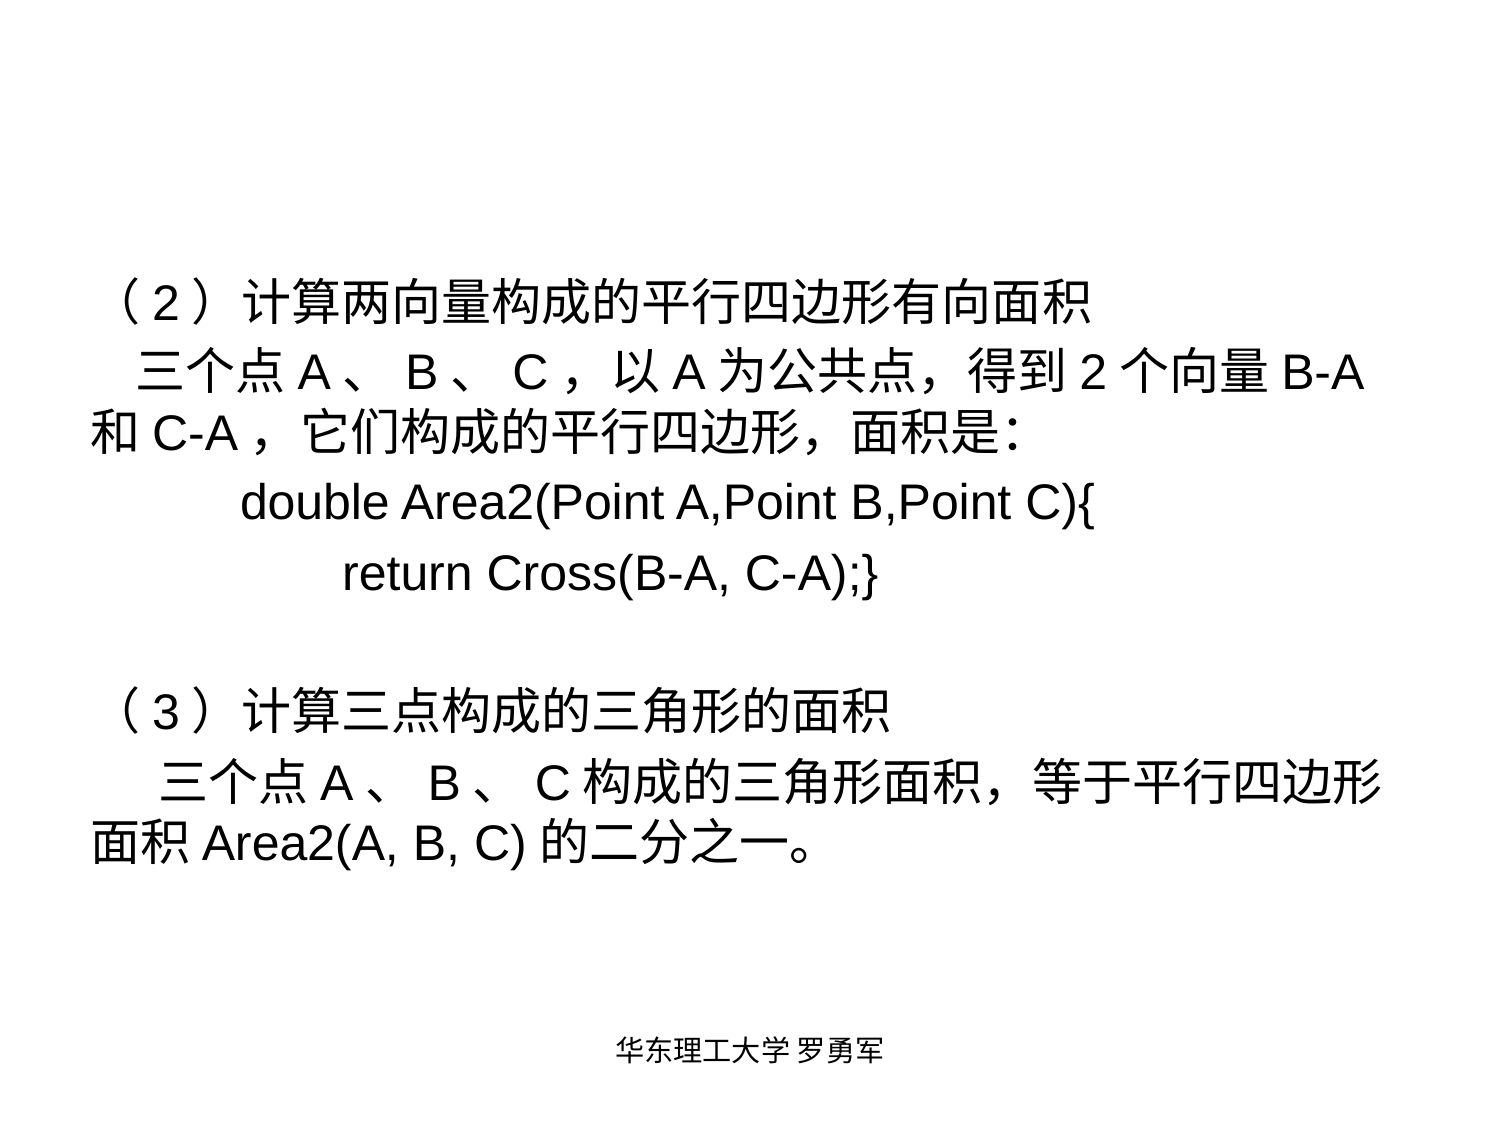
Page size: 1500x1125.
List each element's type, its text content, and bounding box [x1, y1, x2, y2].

list （2）计算两向量构成的平行四边形有向面积 三个点A、B、C，以A为公共点，得到2个向量B-A和C-A，它们构成的平行四边形，面积是： double Area2(Point A,Point B,Point C){ return Cross(B-A, C-A);} （3）计算三点构成的三角形的面积 三个点A、B、C构成的三角形面积，等于平行四边形面积Area2(A, B, C)的二分之一。 [75, 262, 1425, 1005]
footer 华东理工大学 罗勇军 [512, 1024, 988, 1103]
